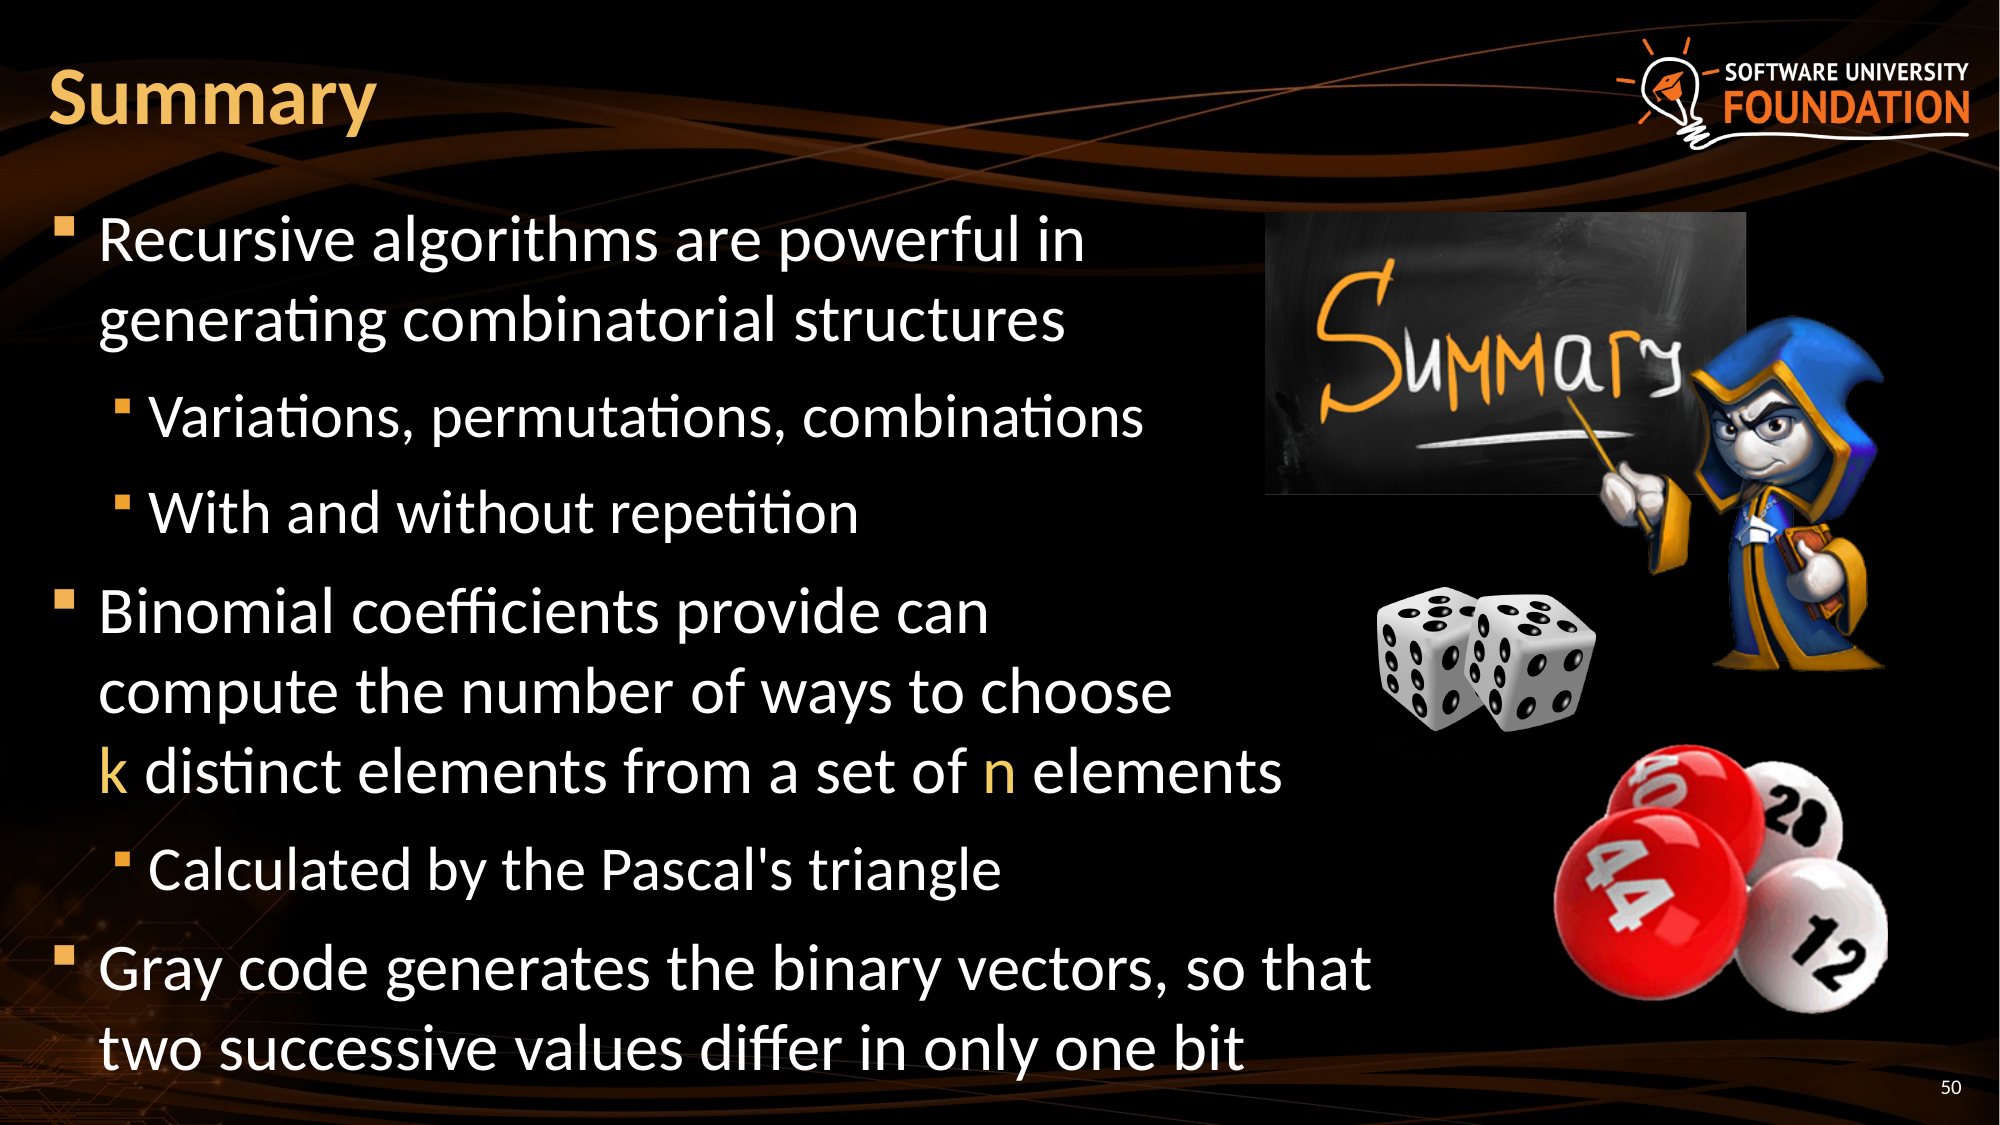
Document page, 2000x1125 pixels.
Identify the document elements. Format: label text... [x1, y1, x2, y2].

picture [0, 0, 2000, 1125]
text_box Recursive algorithms are powerful in generating combinatorial structures Variations, permutations, combinations With and without repetition Binomial coefficients provide can compute the number of ways to choose k distinct elements from a set of n elements Calculated by the Pascal's triangle Gray code generates the binary vectors, so that two successive values differ in only one bit [31, 188, 1968, 1103]
text_box Summary [30, 6, 1602, 189]
